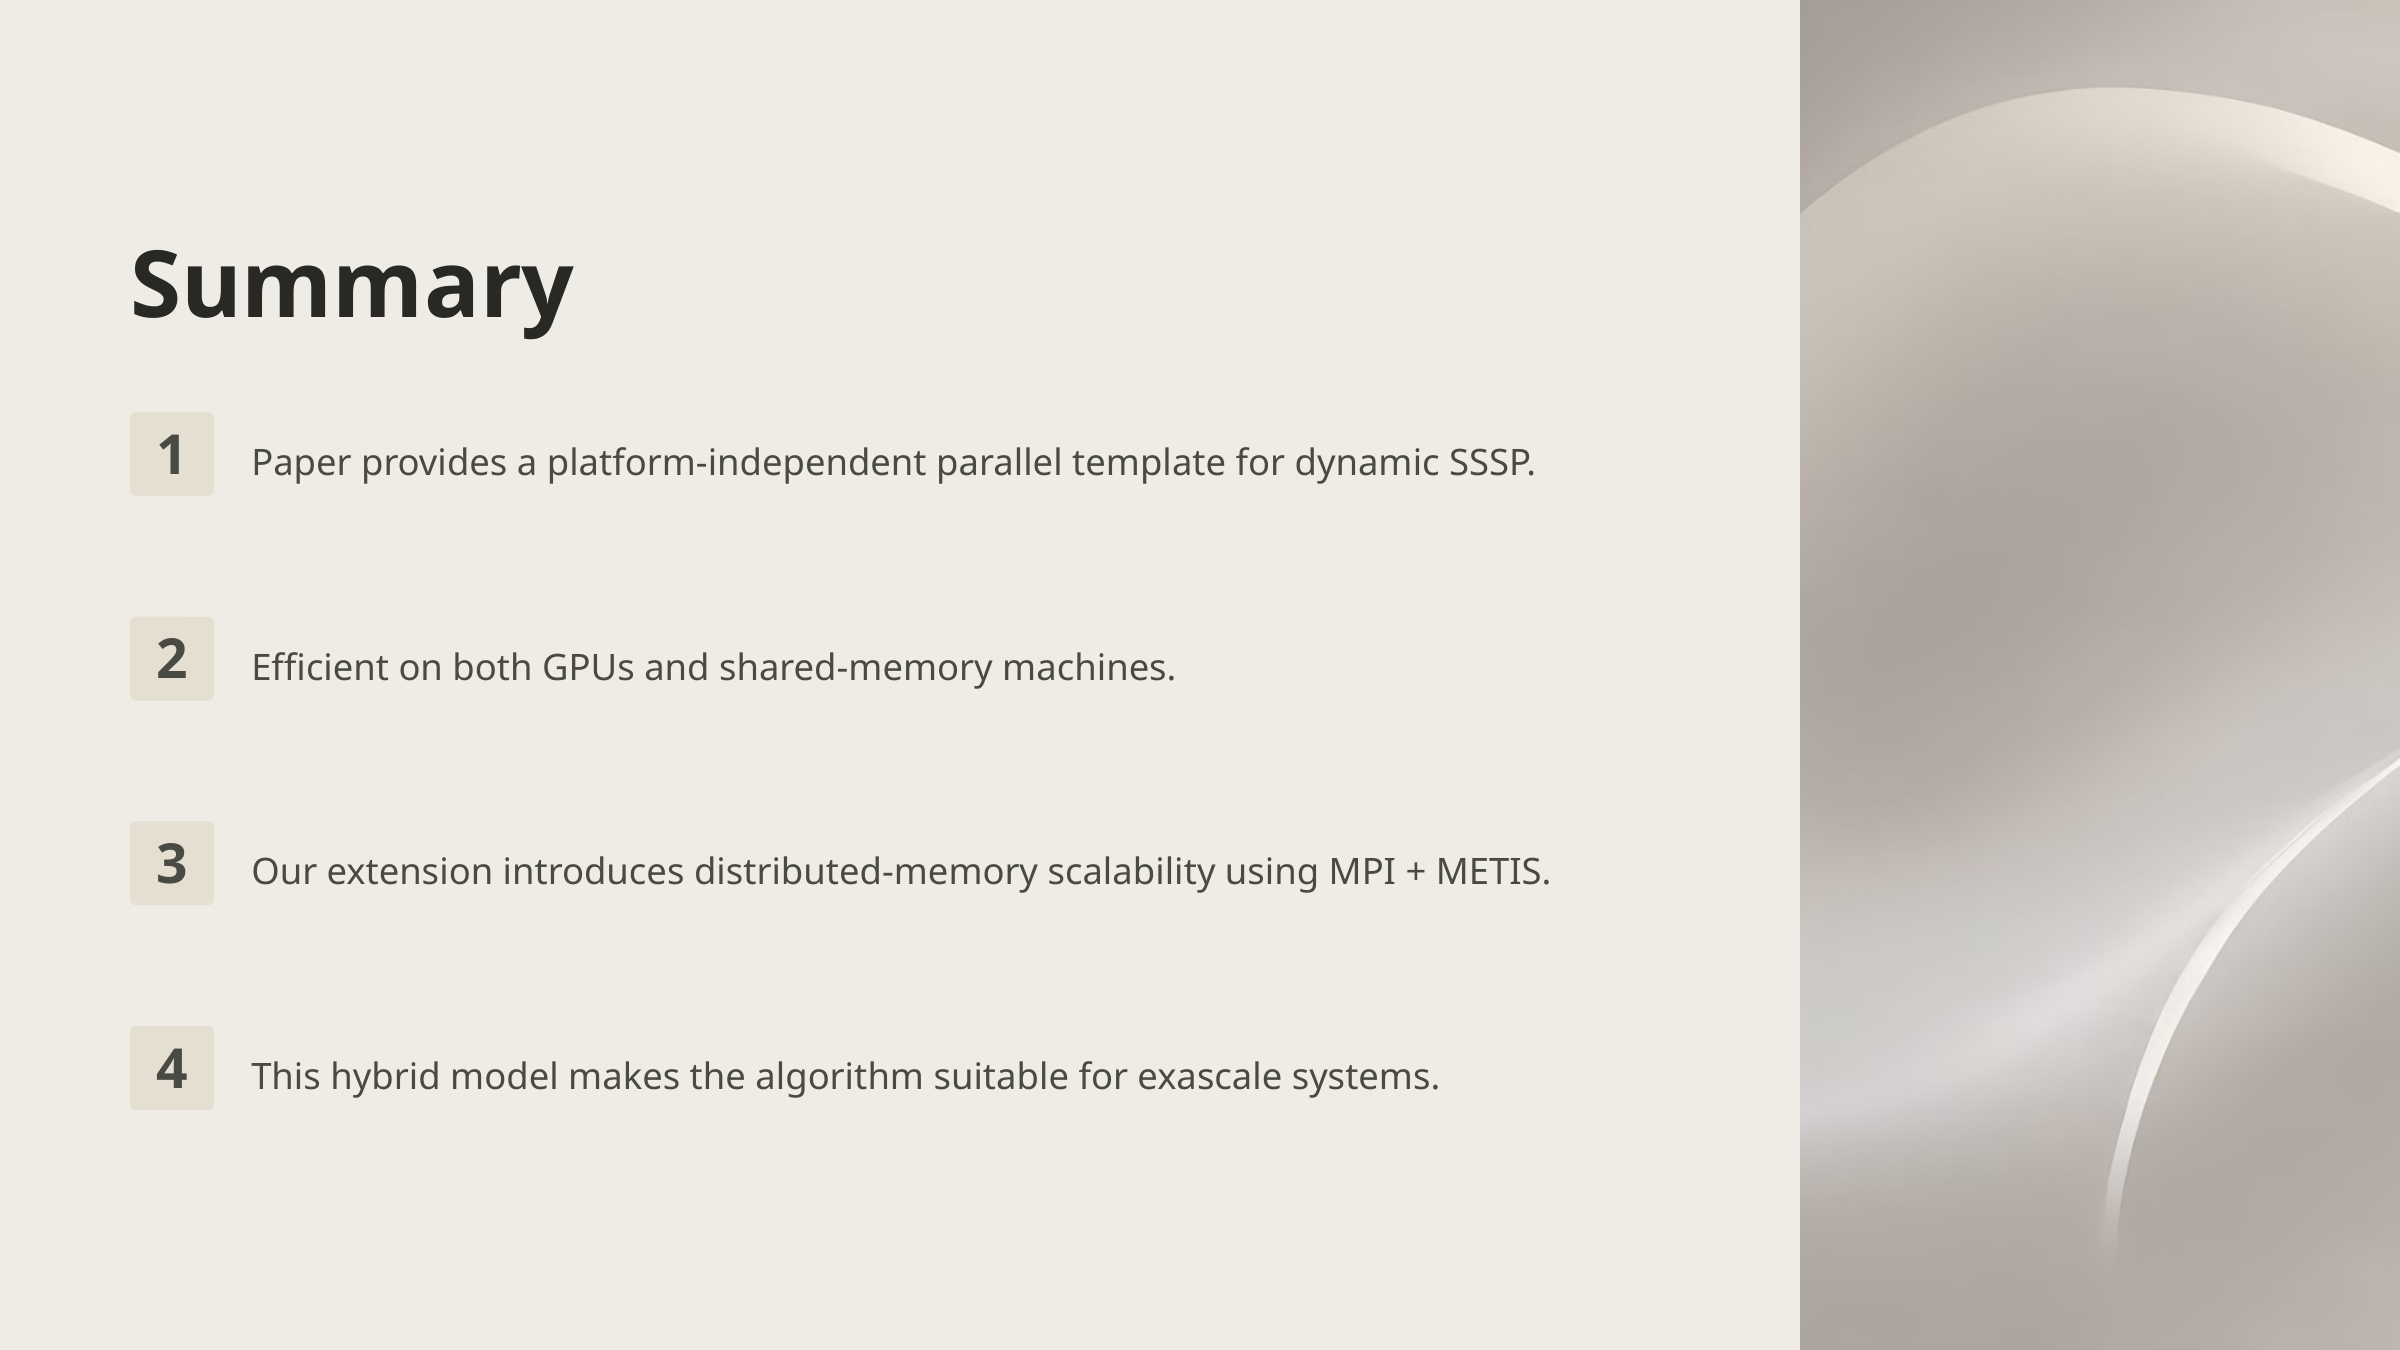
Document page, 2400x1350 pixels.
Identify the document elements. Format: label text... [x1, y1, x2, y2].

text_box Paper provides a platform-independent parallel template for dynamic SSSP. [251, 412, 1670, 472]
text_box [130, 1026, 214, 1110]
text_box Efficient on both GPUs and shared-memory machines. [251, 616, 1670, 677]
text_box 1 [144, 419, 200, 489]
text_box Summary [130, 198, 1061, 315]
text_box [130, 412, 214, 496]
text_box 2 [144, 623, 200, 694]
picture [1799, 0, 2400, 1350]
text_box This hybrid model makes the algorithm suitable for exascale systems. [251, 1026, 1670, 1086]
text_box 4 [144, 1033, 200, 1103]
text_box Our extension introduces distributed-memory scalability using MPI + METIS. [251, 821, 1670, 881]
text_box [130, 616, 214, 701]
text_box [130, 821, 214, 906]
text_box 3 [144, 828, 200, 899]
